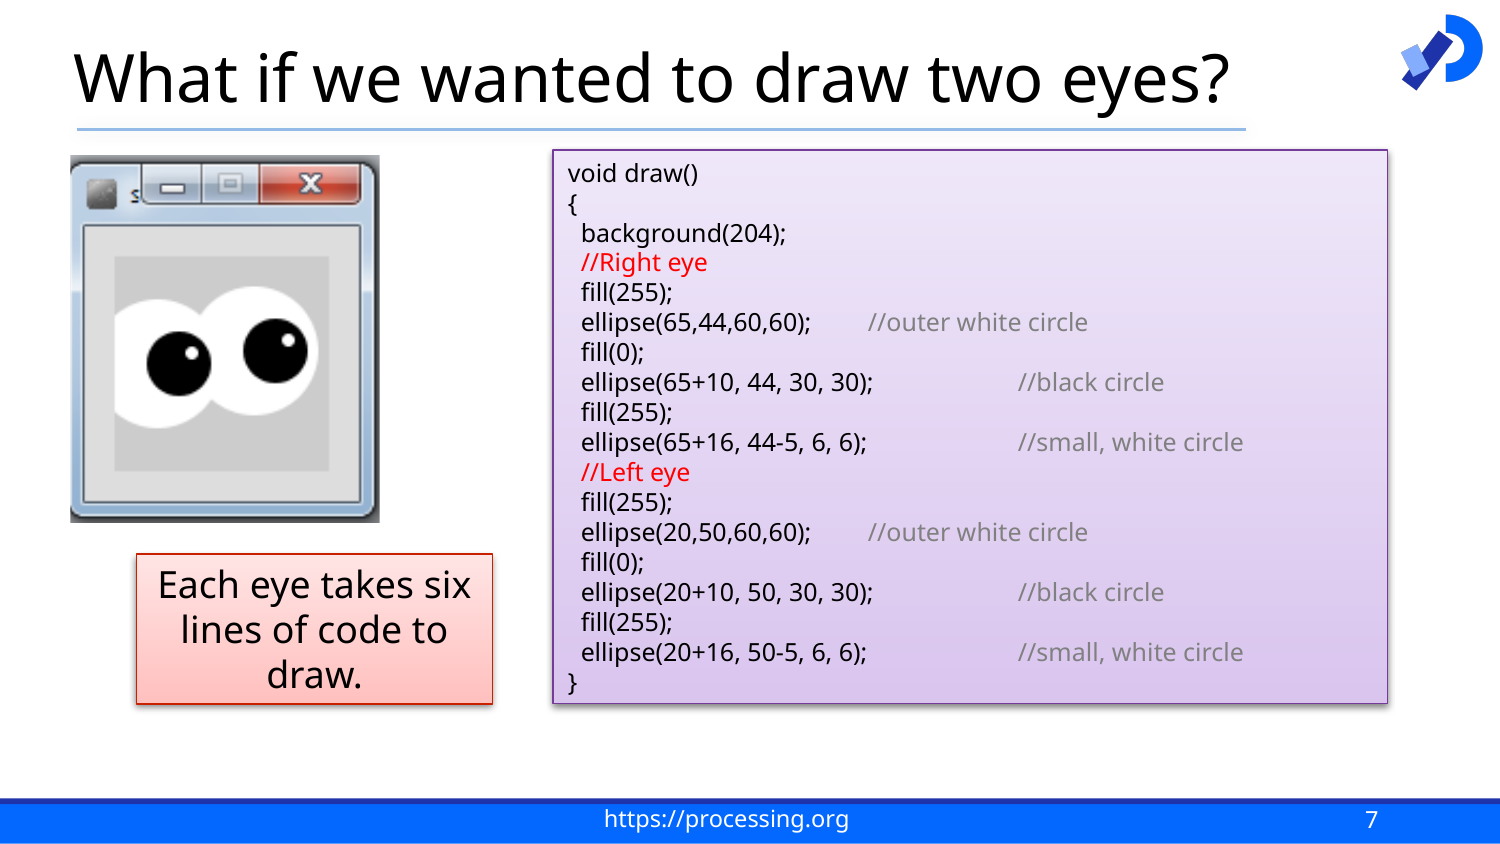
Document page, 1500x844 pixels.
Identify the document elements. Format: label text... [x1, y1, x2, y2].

text_box Each eye takes six lines of code to draw. [136, 553, 493, 705]
text_box void draw() { background(204); //Right eye fill(255); ellipse(65,44,60,60); //outer white circle fill(0); ellipse(65+10, 44, 30, 30); //black circle fill(255); ellipse(65+16, 44-5, 6, 6); //small, white circle //Left eye fill(255); ellipse(20,50,60,60); //outer white circle fill(0); ellipse(20+10, 50, 30, 30); //black circle fill(255); ellipse(20+16, 50-5, 6, 6); //small, white circle } [552, 149, 1388, 704]
slide_number 7 [1074, 799, 1388, 844]
picture [70, 155, 380, 523]
picture [1398, 9, 1485, 96]
title What if we wanted to draw two eyes? [64, 0, 1341, 126]
footer https://processing.org [527, 802, 927, 843]
